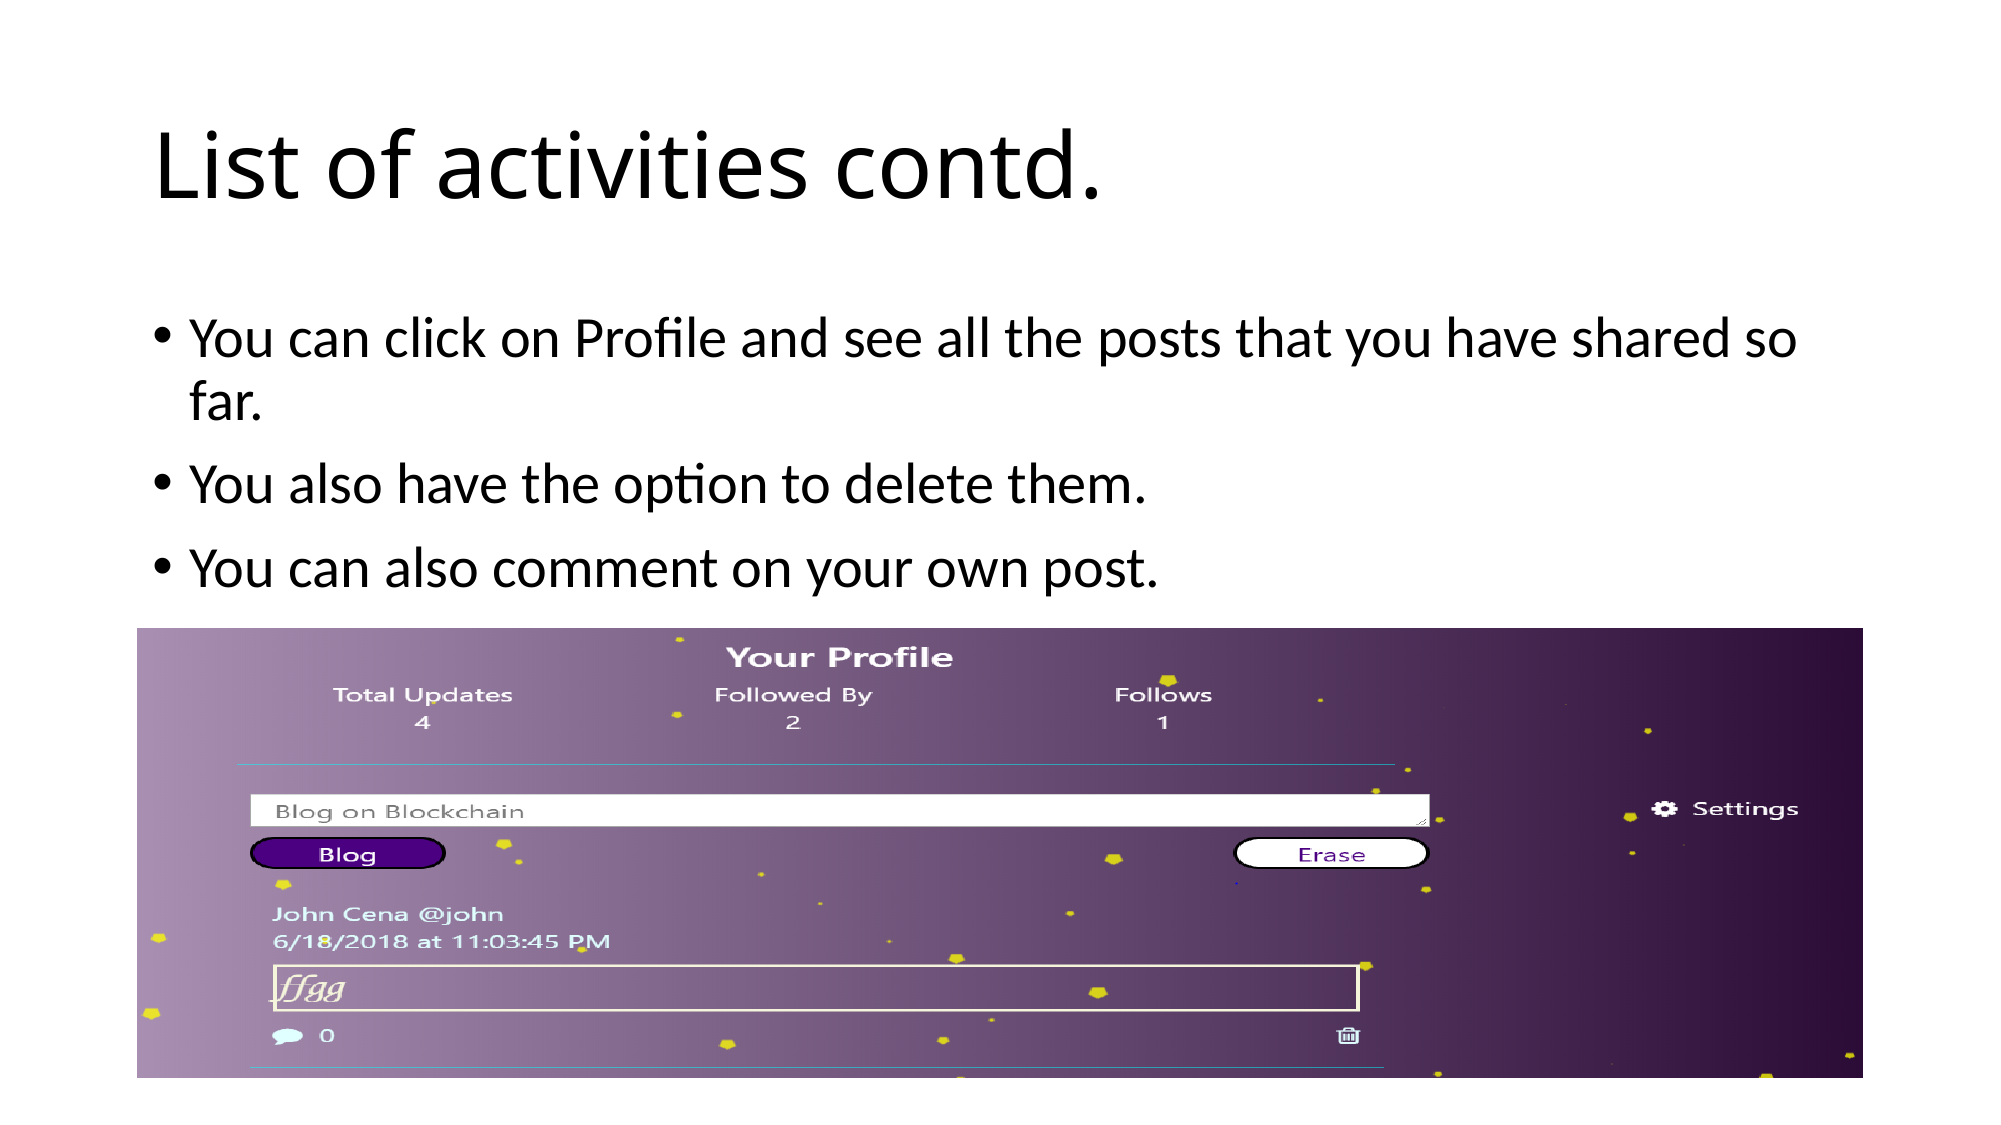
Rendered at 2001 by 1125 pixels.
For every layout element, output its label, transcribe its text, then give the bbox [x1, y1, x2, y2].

list You can click on Profile and see all the posts that you have shared so far. You also have the option to delete them. You can also comment on your own post. [137, 299, 1863, 628]
title List of activities contd. [137, 59, 1863, 278]
picture [137, 628, 1863, 1078]
